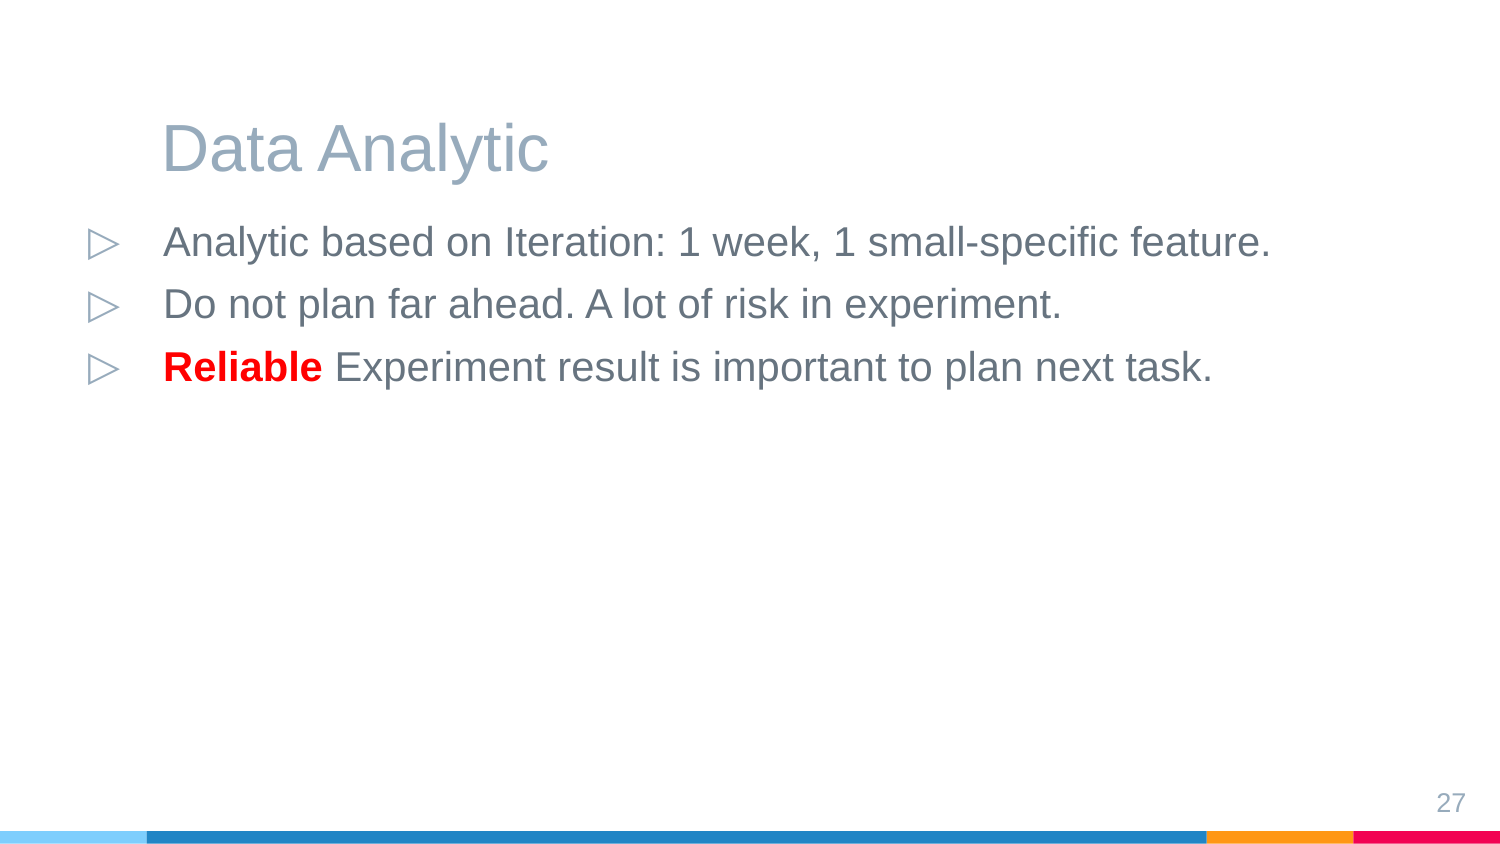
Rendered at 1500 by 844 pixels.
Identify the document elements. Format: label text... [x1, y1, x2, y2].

list Analytic based on Iteration: 1 week, 1 small-specific feature. Do not plan far ahead. A lot of risk in experiment. Reliable Experiment result is important to plan next task. [54, 199, 1411, 738]
title Data Analytic [146, 58, 1207, 199]
slide_number 27 [1391, 770, 1482, 822]
